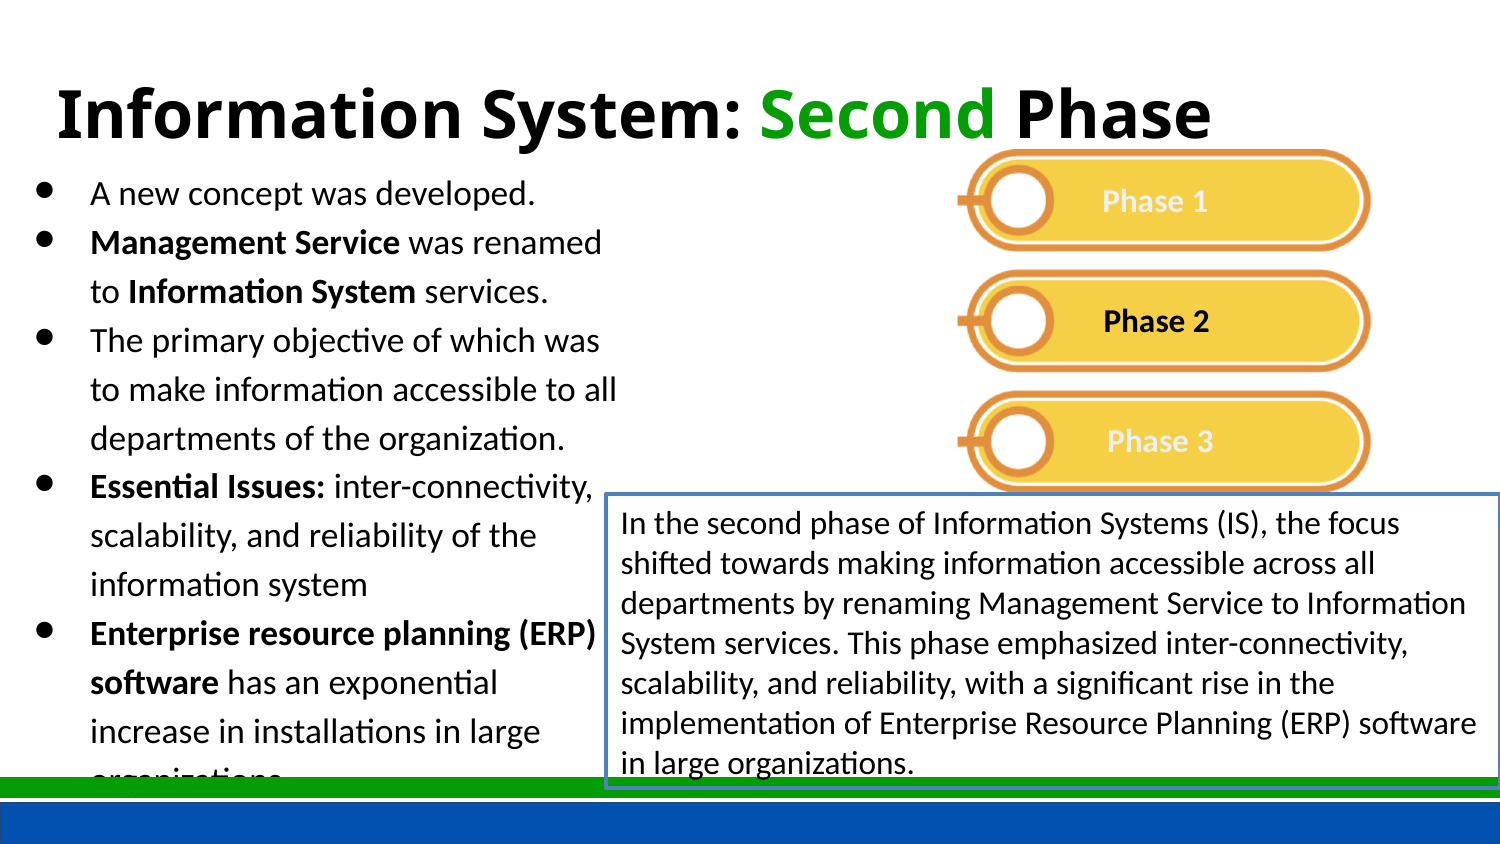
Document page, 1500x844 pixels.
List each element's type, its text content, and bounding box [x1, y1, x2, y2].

text_box [0, 777, 1500, 798]
text_box [0, 803, 1500, 844]
picture [923, 114, 1404, 517]
text_box In the second phase of Information Systems (IS), the focus shifted towards making information accessible across all departments by renaming Management Service to Information System services. This phase emphasized inter-connectivity, scalability, and reliability, with a significant rise in the implementation of Enterprise Resource Planning (ERP) software in large organizations. [605, 493, 1500, 789]
text_box A new concept was developed. Management Service was renamed to Information System services. The primary objective of which was to make information accessible to all departments of the organization. Essential Issues: inter-connectivity, scalability, and reliability of the information system Enterprise resource planning (ERP) software has an exponential increase in installations in large organizations. [0, 148, 639, 777]
text_box Information System: Second Phase [57, 56, 1403, 153]
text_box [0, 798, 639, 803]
